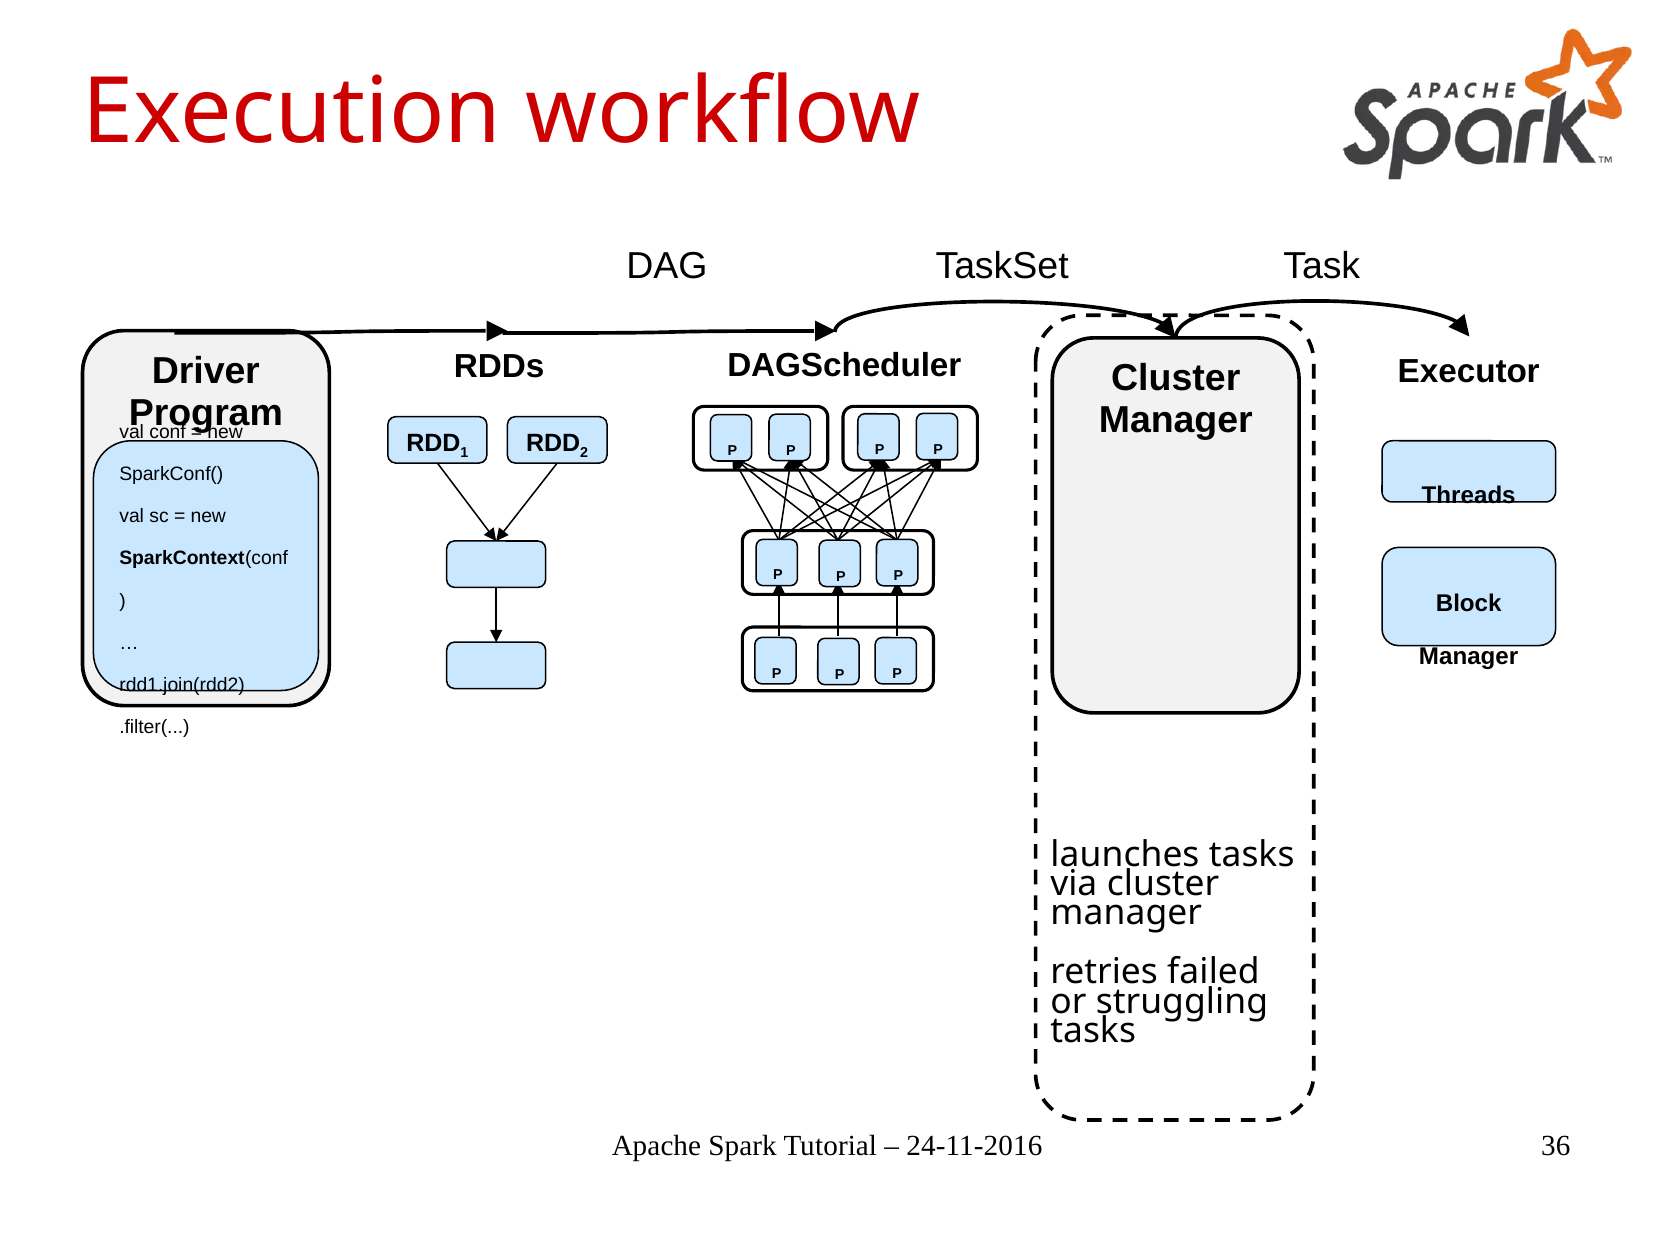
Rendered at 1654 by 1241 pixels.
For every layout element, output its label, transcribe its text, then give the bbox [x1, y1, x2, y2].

text_box Executor [1331, 345, 1607, 398]
text_box Task [1268, 238, 1321, 295]
text_box DAG [671, 238, 727, 295]
footer Apache Spark Tutorial – 24-11-2016 [565, 1129, 1090, 1215]
picture [1341, 27, 1632, 182]
slide_number 36 [1185, 1129, 1571, 1215]
text_box [446, 541, 546, 588]
text_box Threads [1382, 440, 1556, 502]
text_box Driver Program [82, 330, 330, 706]
text_box RDDs [361, 340, 637, 393]
text_box DAGScheduler [707, 339, 982, 392]
text_box Block Manager [1382, 547, 1556, 646]
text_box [496, 462, 558, 541]
text_box RDD2 [507, 416, 608, 464]
text_box [1035, 1056, 1314, 1121]
text_box Cluster Manager [1052, 337, 1300, 713]
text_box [1002, 164, 1009, 506]
text_box DAG [611, 238, 668, 295]
text_box [1035, 315, 1314, 835]
text_box Task [1324, 238, 1377, 295]
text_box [693, 406, 978, 691]
title Execution workflow [82, 2, 1571, 210]
text_box launches tasks via cluster manager retries failed or struggling tasks [1035, 835, 1314, 1056]
text_box val conf = new SparkConf() val sc = new SparkContext(conf) … rdd1.join(rdd2) .filter(...) [93, 440, 319, 691]
text_box TaskSet [1009, 237, 1092, 295]
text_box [437, 462, 496, 541]
text_box TaskSet [920, 237, 1002, 295]
text_box RDD1 [387, 416, 487, 464]
text_box [446, 642, 546, 689]
